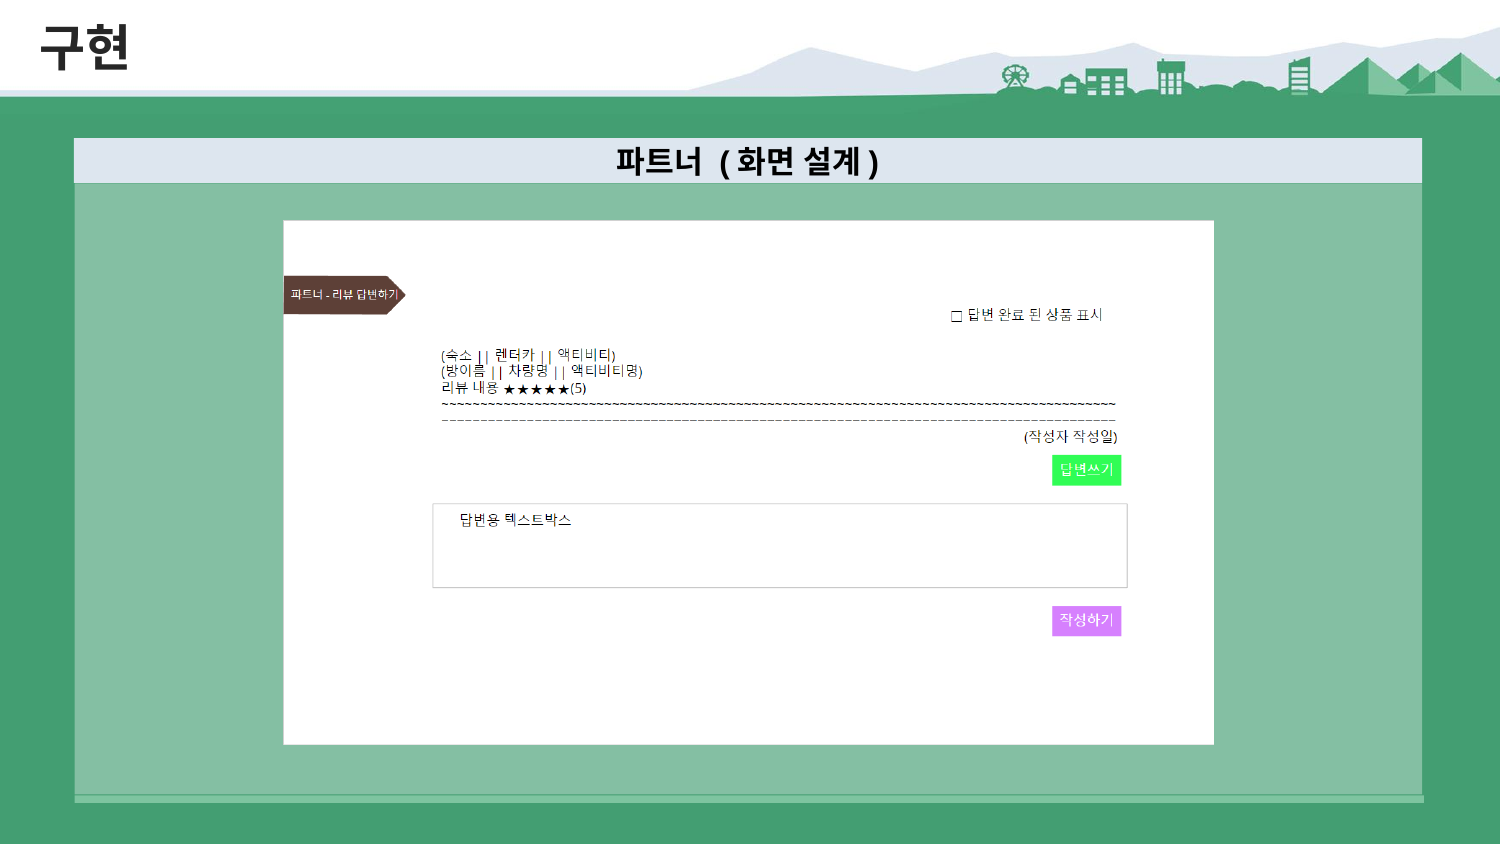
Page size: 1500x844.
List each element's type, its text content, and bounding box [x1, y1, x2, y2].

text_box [73, 137, 1425, 804]
picture [0, 0, 1500, 844]
list 구현 [26, 17, 1468, 96]
